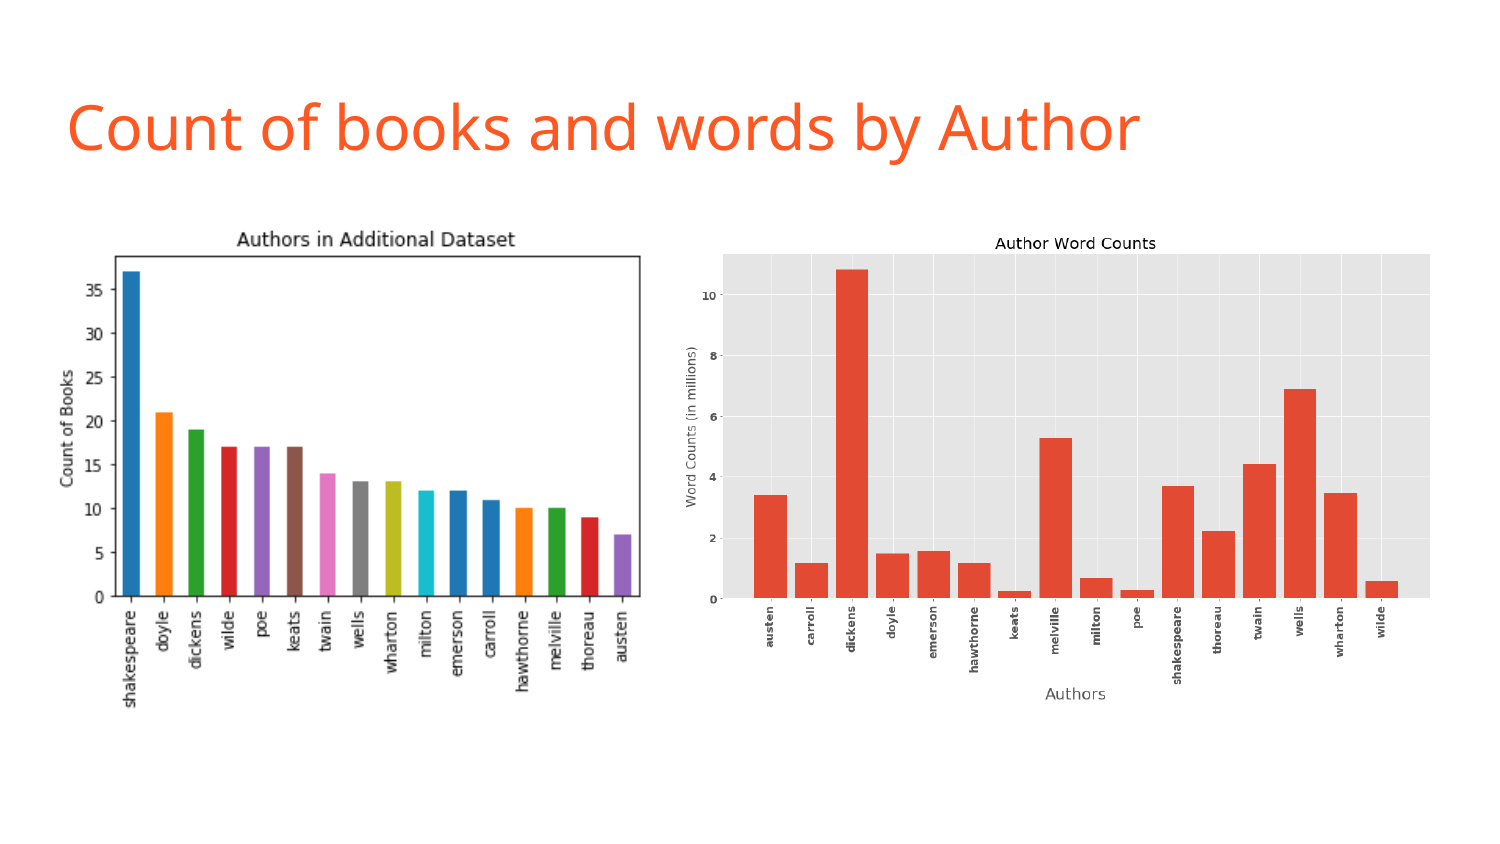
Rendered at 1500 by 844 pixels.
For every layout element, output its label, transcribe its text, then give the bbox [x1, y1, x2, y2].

picture [680, 231, 1438, 708]
picture [50, 220, 655, 718]
title Count of books and words by Author [51, 72, 1449, 167]
